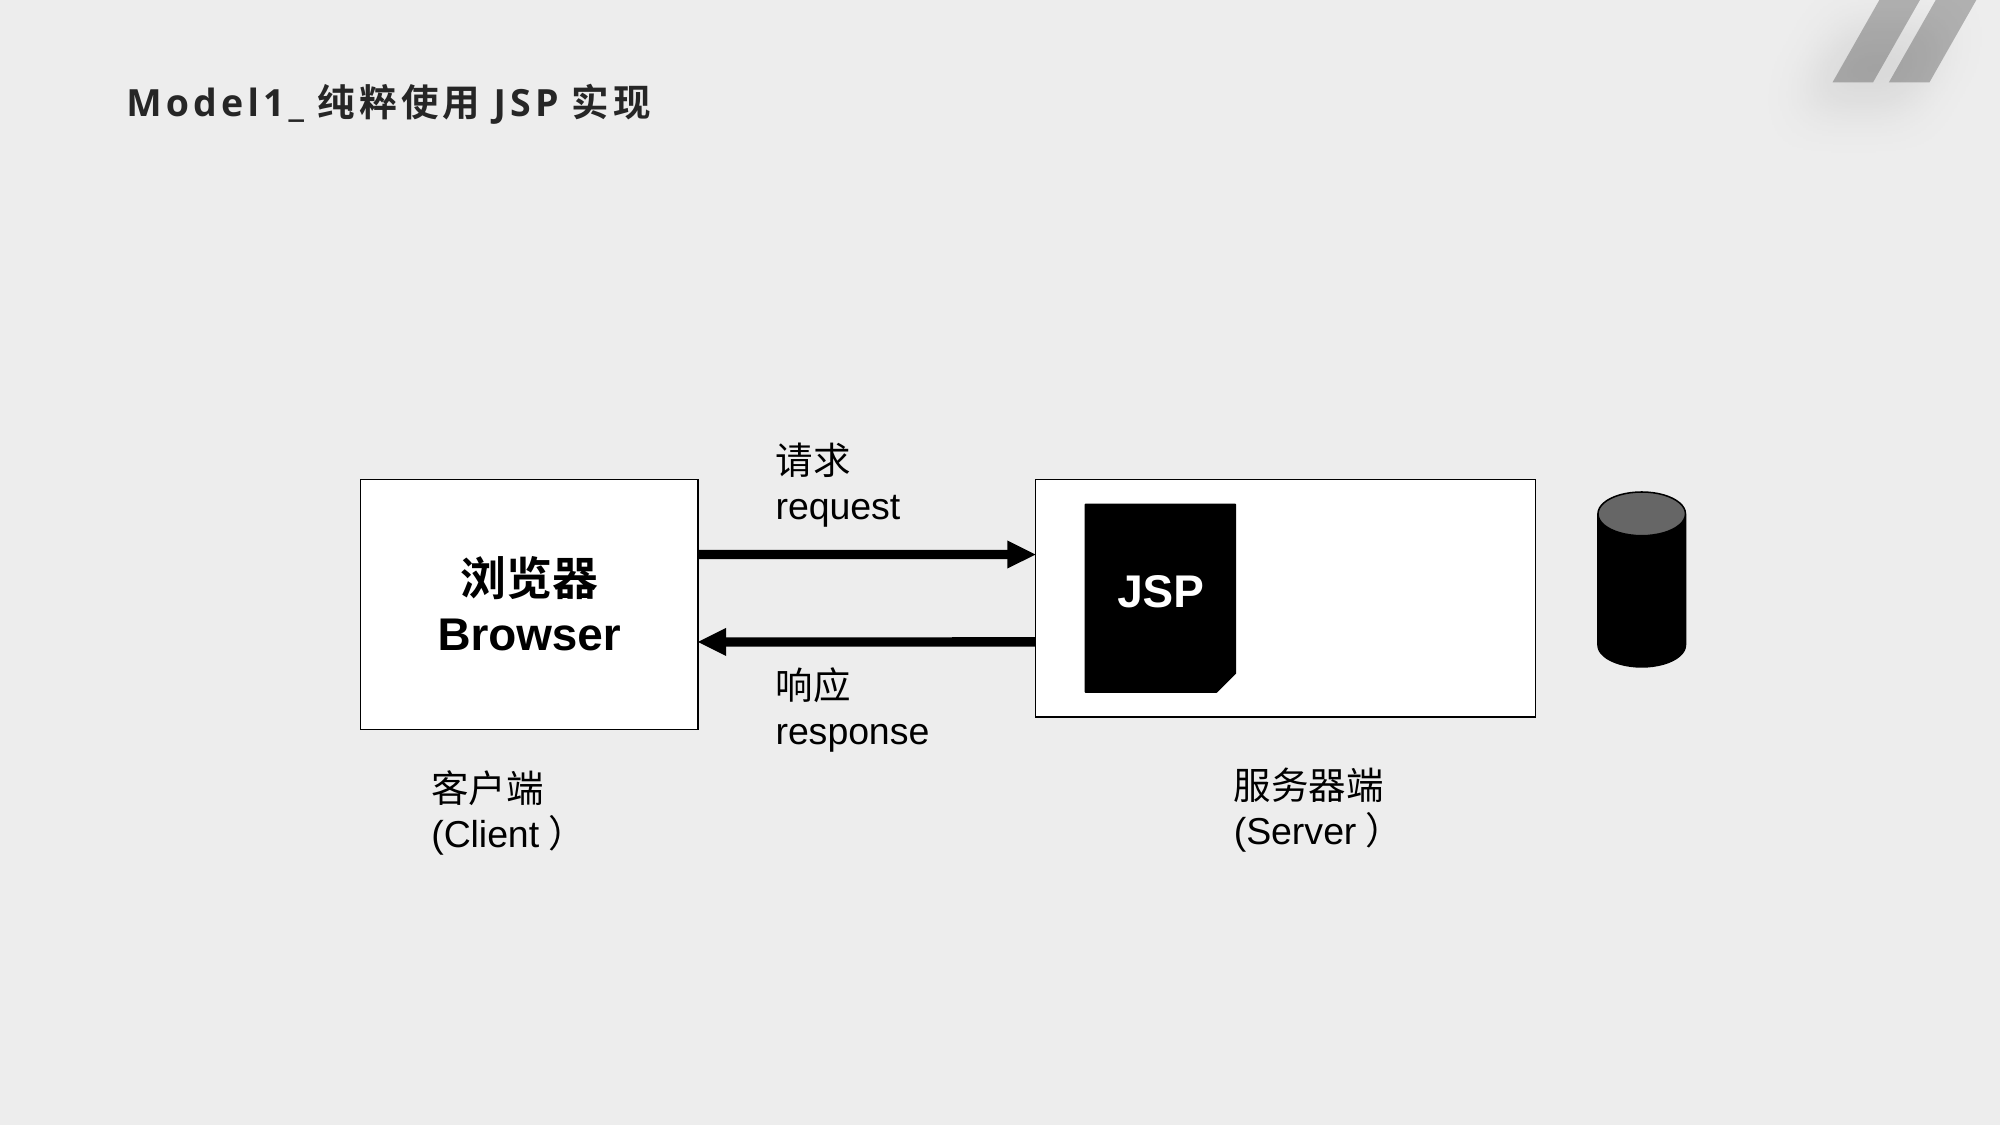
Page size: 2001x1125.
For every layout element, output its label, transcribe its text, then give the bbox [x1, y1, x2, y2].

text_box JSP [1085, 504, 1236, 693]
text_box 浏览器 Browser [360, 479, 698, 730]
text_box 客户端 (Client） [416, 758, 601, 863]
text_box [1035, 479, 1536, 717]
text_box 响应 response [760, 654, 945, 760]
text_box [1597, 491, 1686, 667]
text_box [697, 635, 1036, 649]
text_box 服务器端 (Server） [1218, 754, 1418, 860]
text_box 请求 request [760, 429, 916, 535]
title Model1_纯粹使用JSP实现 [109, 72, 1891, 146]
text_box [697, 548, 1036, 561]
